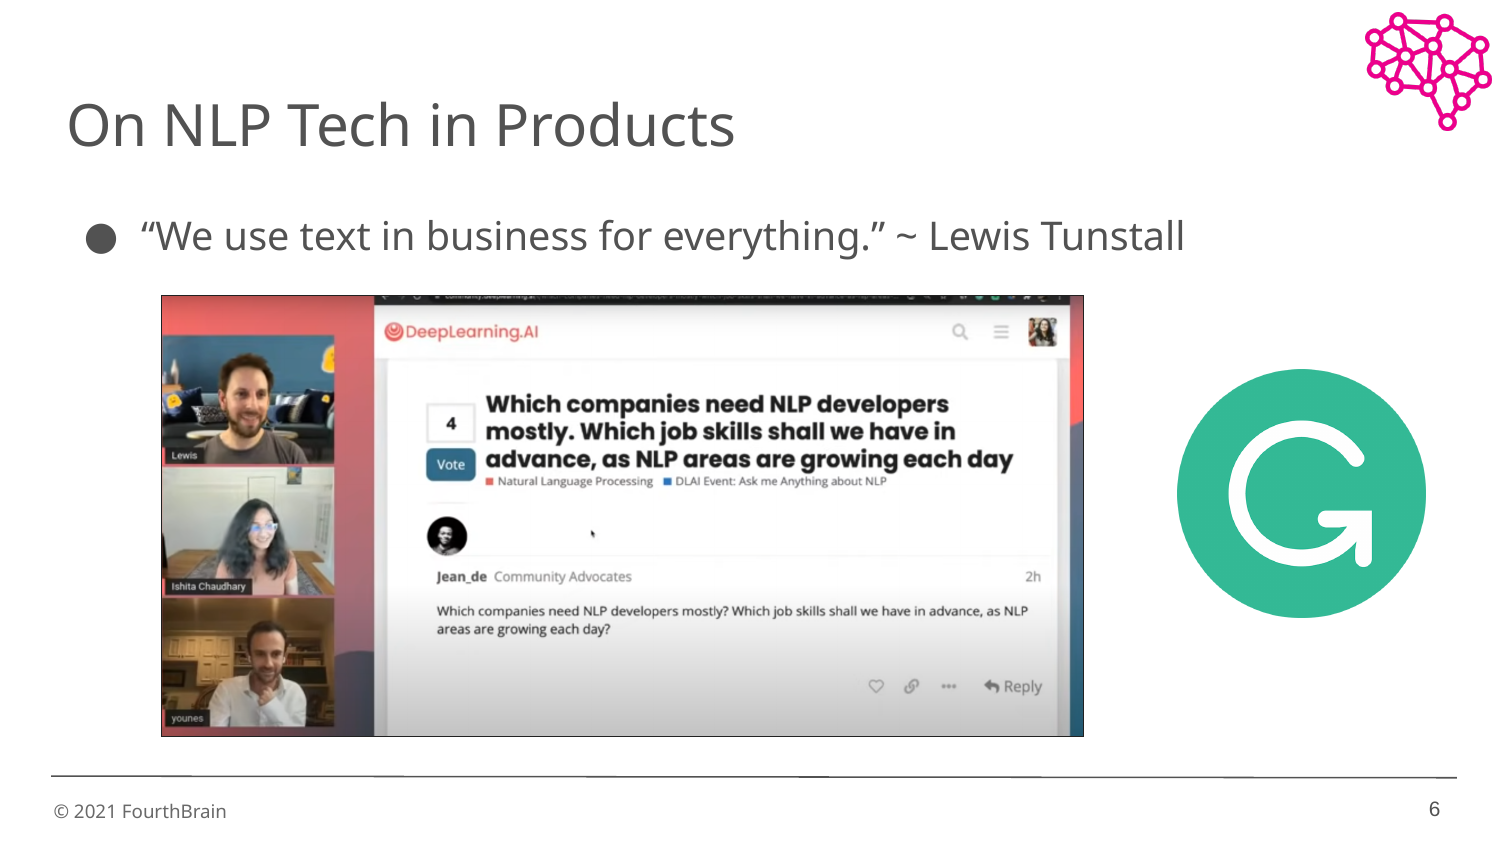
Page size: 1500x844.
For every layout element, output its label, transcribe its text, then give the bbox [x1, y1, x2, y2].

title On NLP Tech in Products [51, 72, 1449, 167]
slide_number 6 [1365, 776, 1456, 841]
list “We use text in business for everything.” ~ Lewis Tunstall [51, 189, 1449, 750]
picture [1177, 369, 1426, 618]
picture [1365, 12, 1492, 131]
picture [161, 295, 1084, 737]
